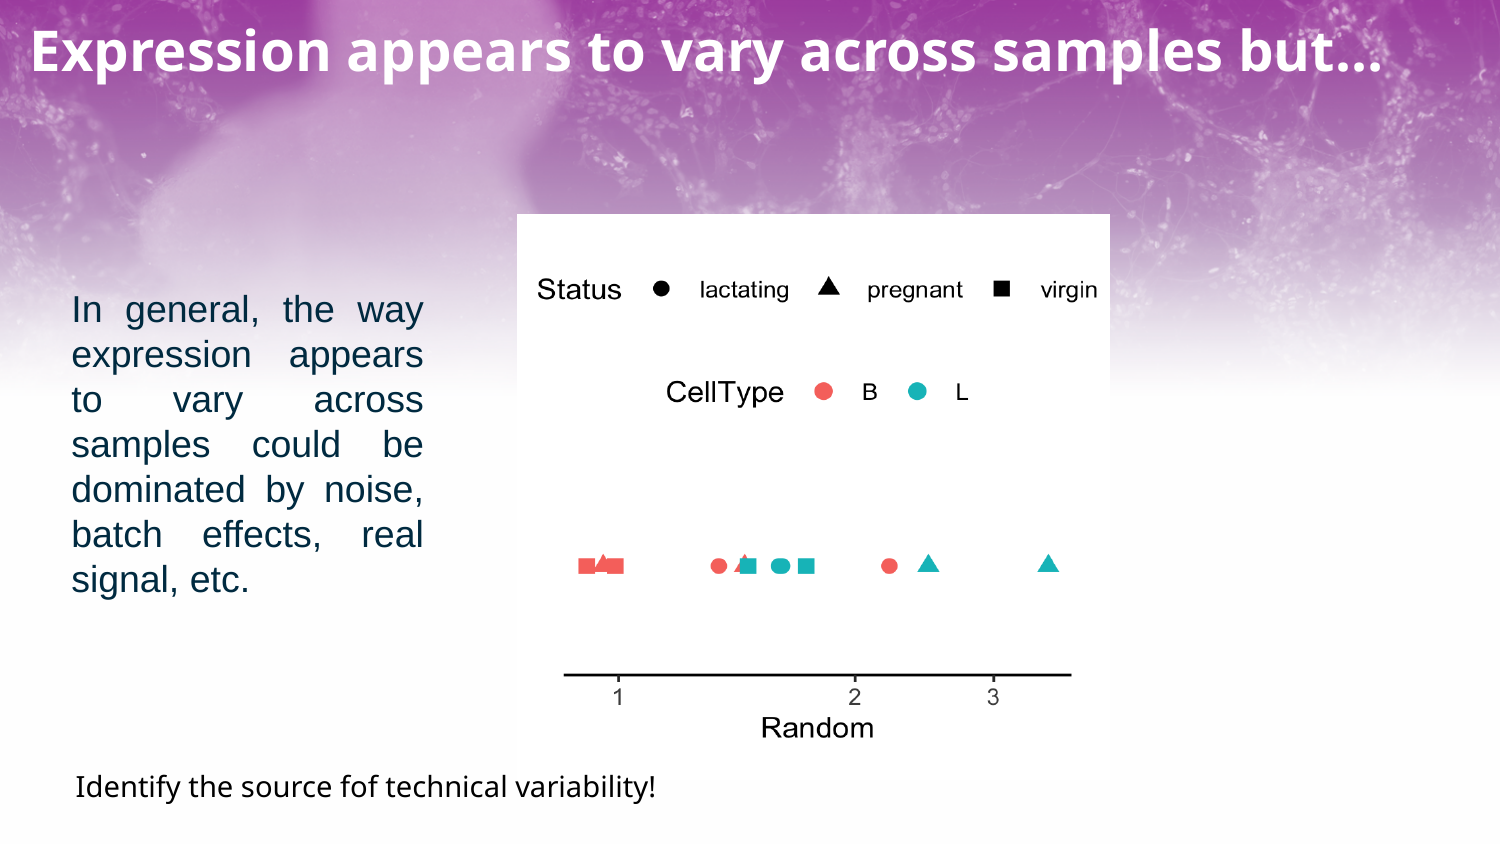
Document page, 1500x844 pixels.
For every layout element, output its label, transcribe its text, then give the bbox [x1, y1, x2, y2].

text_box Identify the source fof technical variability! [60, 752, 1307, 818]
picture [0, 0, 1500, 844]
text_box Expression appears to vary across samples but… [29, 22, 1500, 144]
text_box In general, the way expression appears to vary across samples could be dominated by noise, batch effects, real signal, etc. [60, 279, 436, 606]
